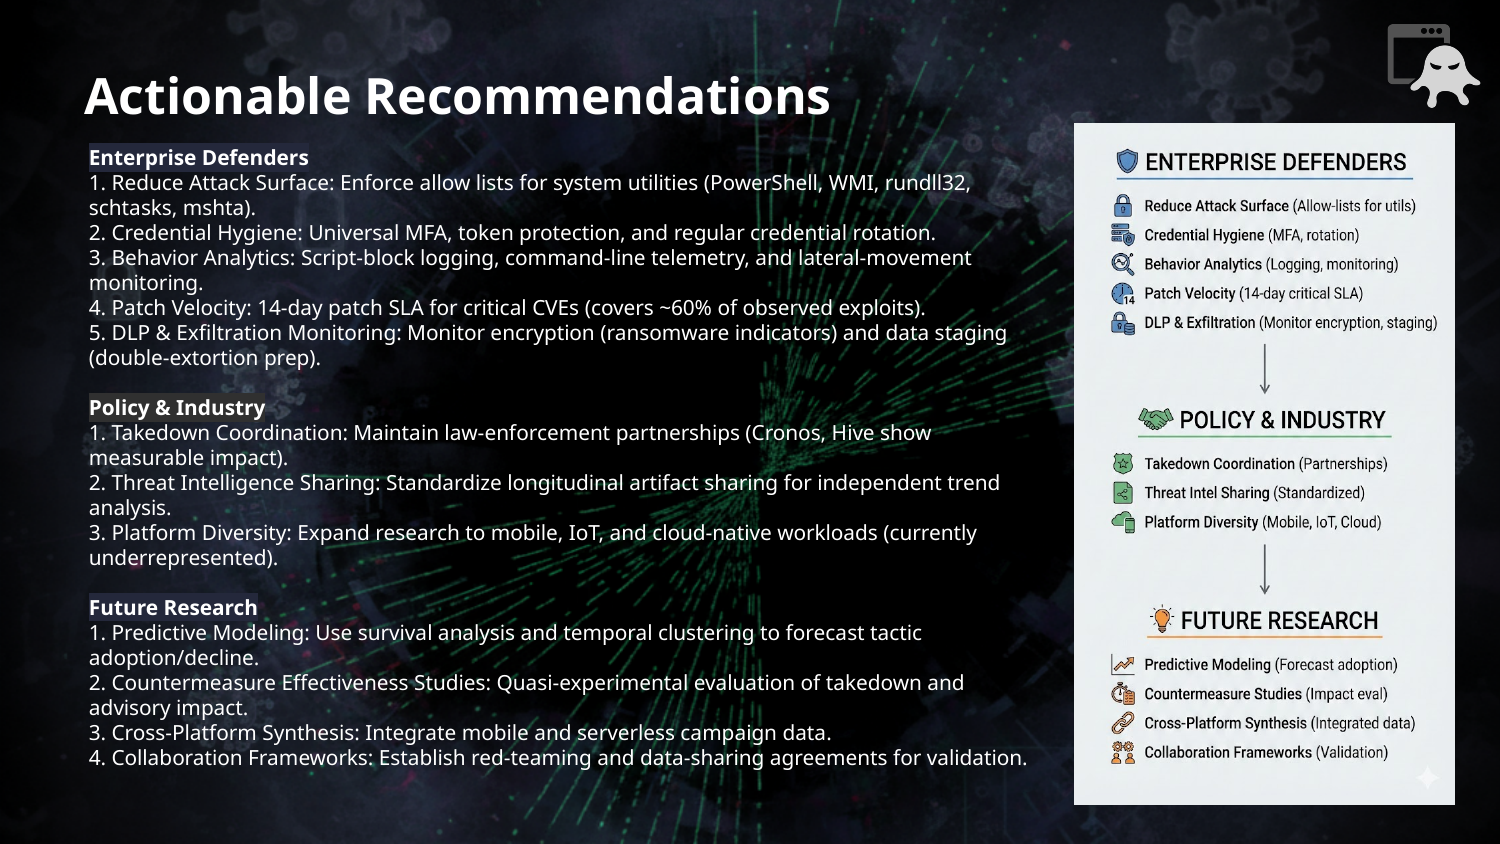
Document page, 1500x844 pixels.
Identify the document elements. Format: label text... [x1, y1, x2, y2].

text_box Actionable Recommendations [69, 49, 1383, 134]
text_box Enterprise Defenders 1. Reduce Attack Surface: Enforce allow lists for system utilities (PowerShell, WMI, rundll32, schtasks, mshta). 2. Credential Hygiene: Universal MFA, token protection, and regular credential rotation. 3. Behavior Analytics: Script-block logging, command-line telemetry, and lateral-movement monitoring. 4. Patch Velocity: 14-day patch SLA for critical CVEs (covers ~60% of observed exploits). 5. DLP & Exfiltration Monitoring: Monitor encryption (ransomware indicators) and data staging (double-extortion prep). Policy & Industry 1. Takedown Coordination: Maintain law-enforcement partnerships (Cronos, Hive show measurable impact). 2. Threat Intelligence Sharing: Standardize longitudinal artifact sharing for independent trend analysis. 3. Platform Diversity: Expand research to mobile, IoT, and cloud-native workloads (currently underrepresented). Future Research 1. Predictive Modeling: Use survival analysis and temporal clustering to forecast tactic adoption/decline. 2. Countermeasure Effectiveness Studies: Quasi-experimental evaluation of takedown and advisory impact. 3. Cross-Platform Synthesis: Integrate mobile and serverless campaign data. 4. Collaboration Frameworks: Establish red-teaming and data-sharing agreements for validation. [73, 134, 1059, 776]
picture [0, 0, 1500, 844]
